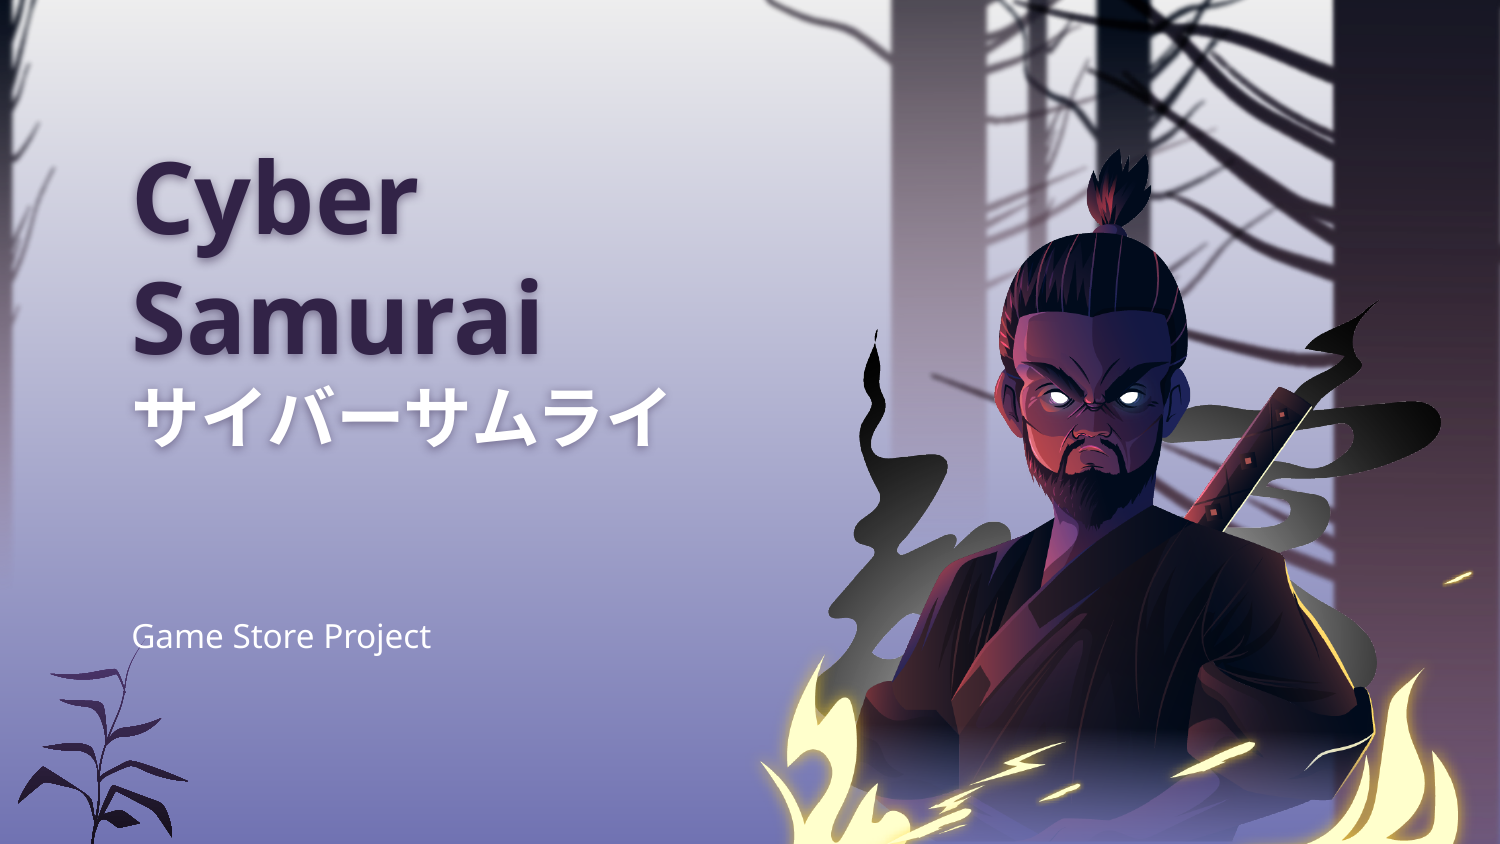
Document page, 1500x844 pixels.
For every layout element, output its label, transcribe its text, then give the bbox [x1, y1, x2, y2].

picture [0, 0, 1500, 844]
title Cyber Samurai サイバーサムライ [116, 134, 713, 590]
picture [118, 671, 127, 684]
subtitle Game Store Project [116, 600, 710, 671]
